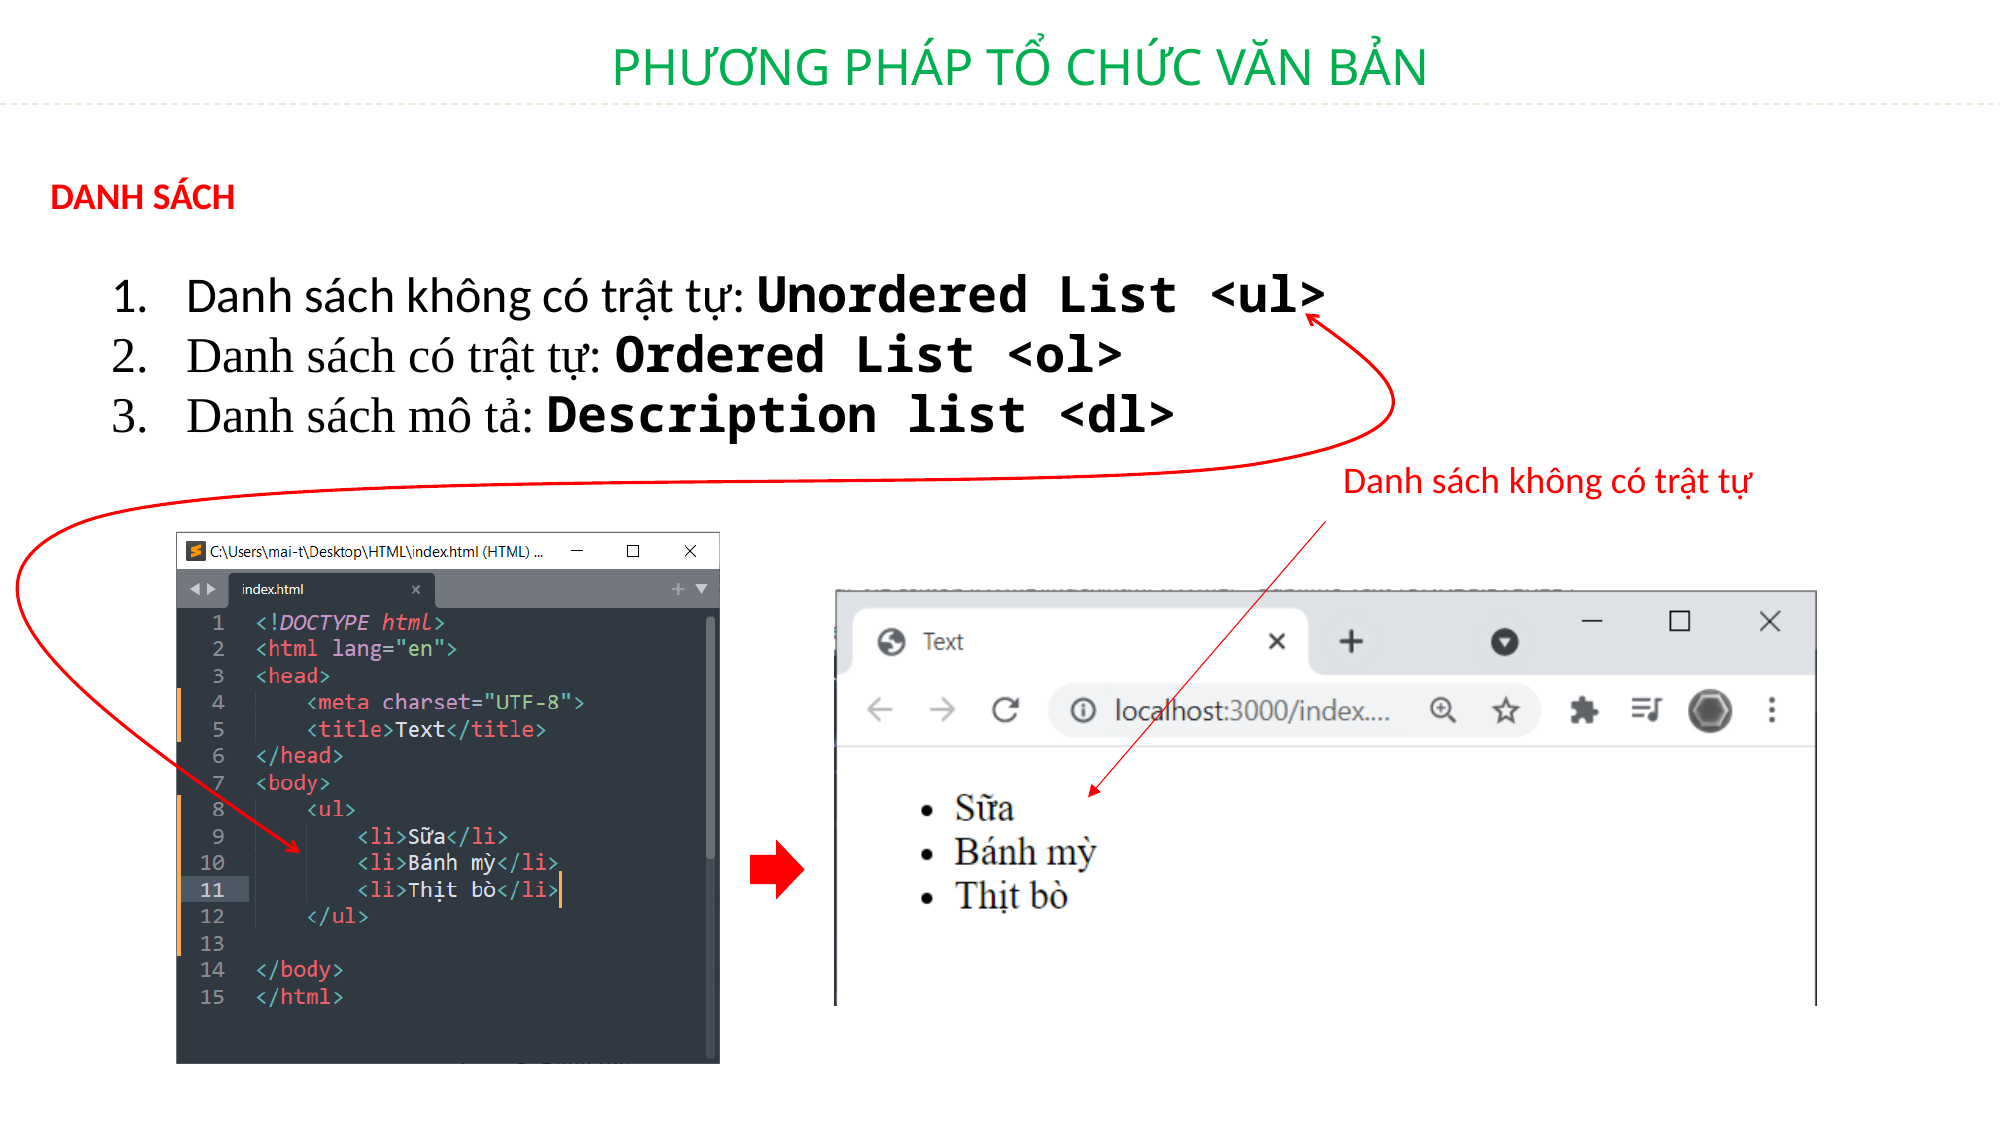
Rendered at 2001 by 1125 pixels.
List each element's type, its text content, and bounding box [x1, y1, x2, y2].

picture [834, 589, 1817, 1006]
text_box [1087, 521, 1326, 798]
text_box DANH SÁCH [35, 164, 251, 225]
text_box Danh sách không có trật tự [1328, 448, 1769, 509]
text_box [16, 313, 1395, 767]
text_box Danh sách không có trật tự: Unordered List <ul> Danh sách có trật tự: Ordered List <ol> Danh sách mô tả: Description list <dl> [96, 255, 1343, 451]
text_box PHƯƠNG PHÁP TỔ CHỨC VĂN BẢN [362, 28, 1679, 103]
text_box [750, 839, 805, 900]
picture [176, 531, 720, 1064]
